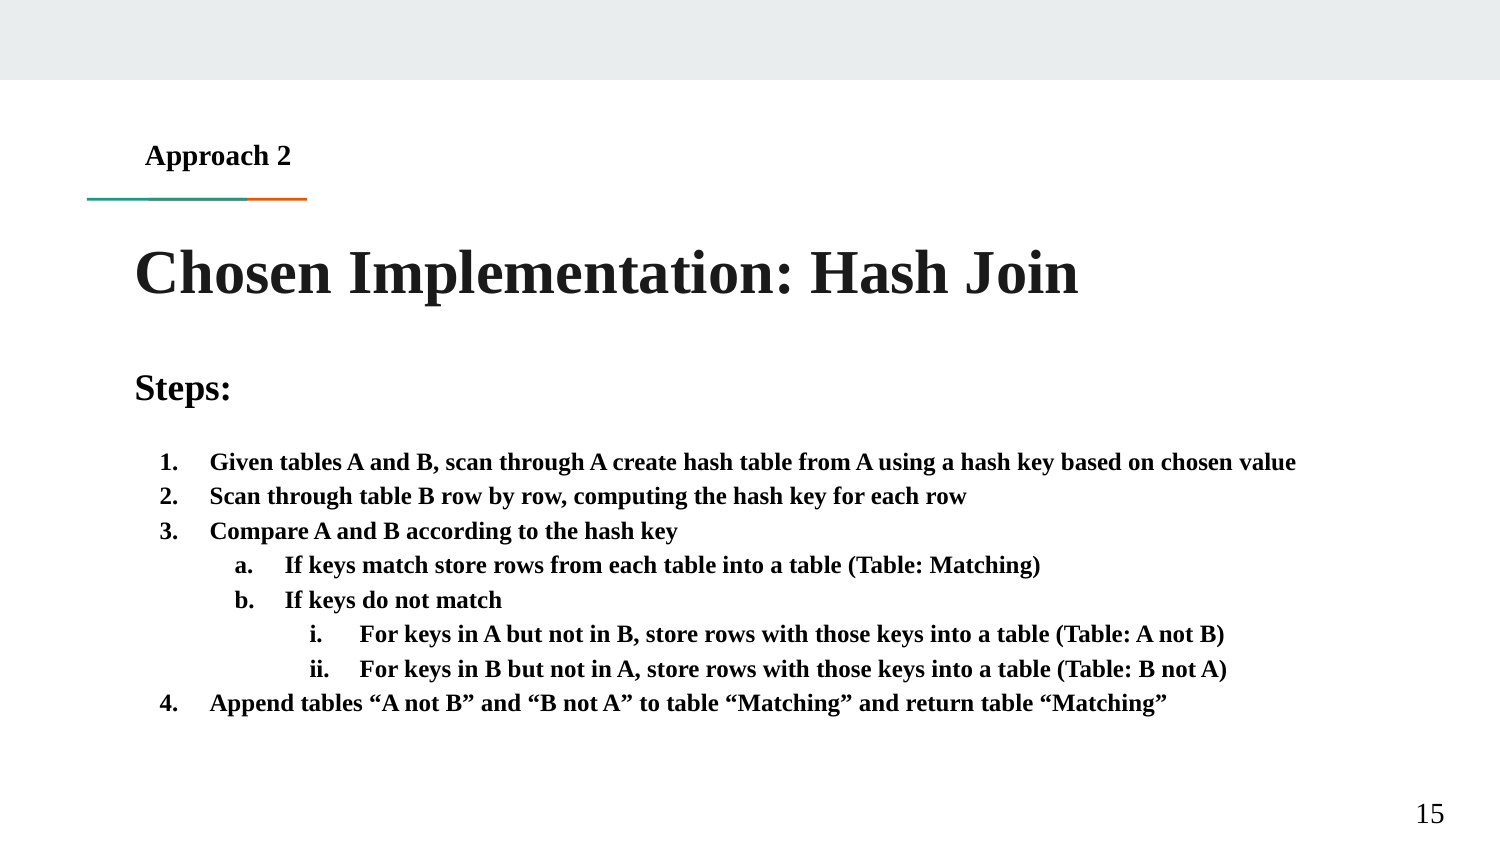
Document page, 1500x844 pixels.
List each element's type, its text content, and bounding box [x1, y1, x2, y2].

title Chosen Implementation: Hash Join [119, 216, 1381, 305]
slide_number ‹#› [1400, 779, 1491, 844]
text_box Approach 2 [130, 121, 472, 180]
list Steps: Given tables A and B, scan through A create hash table from A using a hash key based on chosen value Scan through table B row by row, computing the hash key for each row Compare A and B according to the hash key If keys match store rows from each table into a table (Table: Matching) If keys do not match For keys in A but not in B, store rows with those keys into a table (Table: A not B) For keys in B but not in A, store rows with those keys into a table (Table: B not A) Append tables “A not B” and “B not A” to table “Matching” and return table “Matching” [119, 341, 1381, 712]
